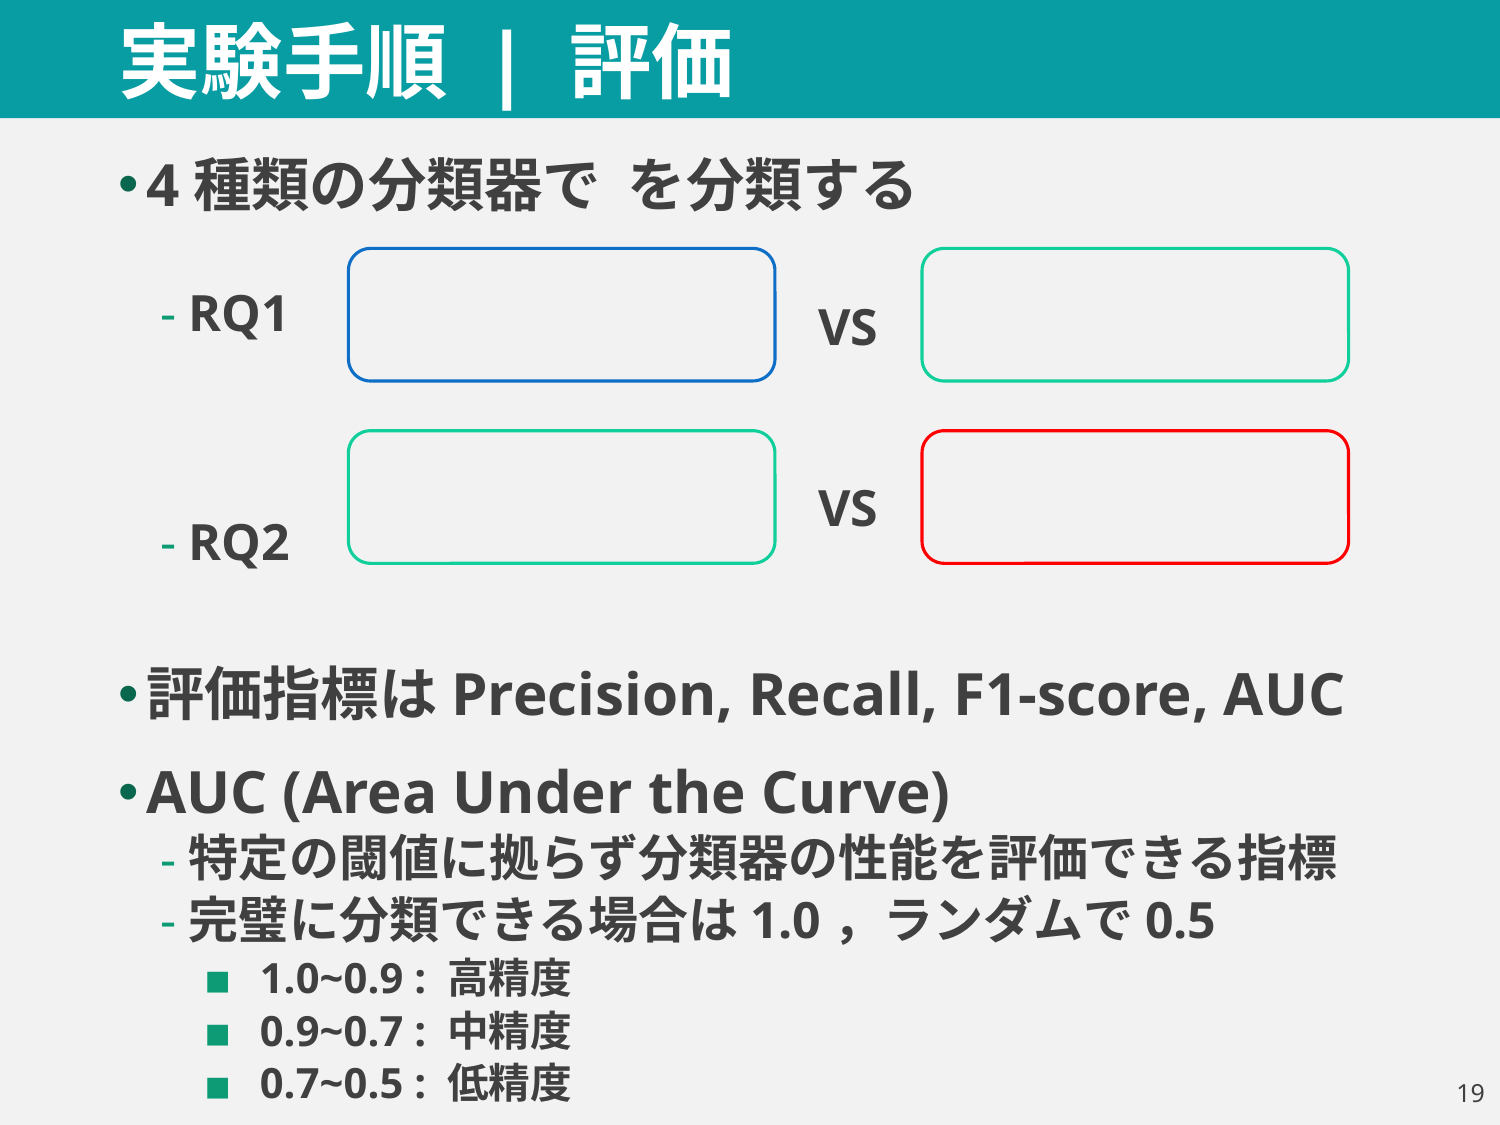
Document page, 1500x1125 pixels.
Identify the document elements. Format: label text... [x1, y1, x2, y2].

slide_number 18 [1162, 1064, 1500, 1125]
title 実験手順 | 評価 [103, 13, 1397, 119]
text_box VS [794, 287, 903, 363]
text_box VS [794, 469, 903, 544]
